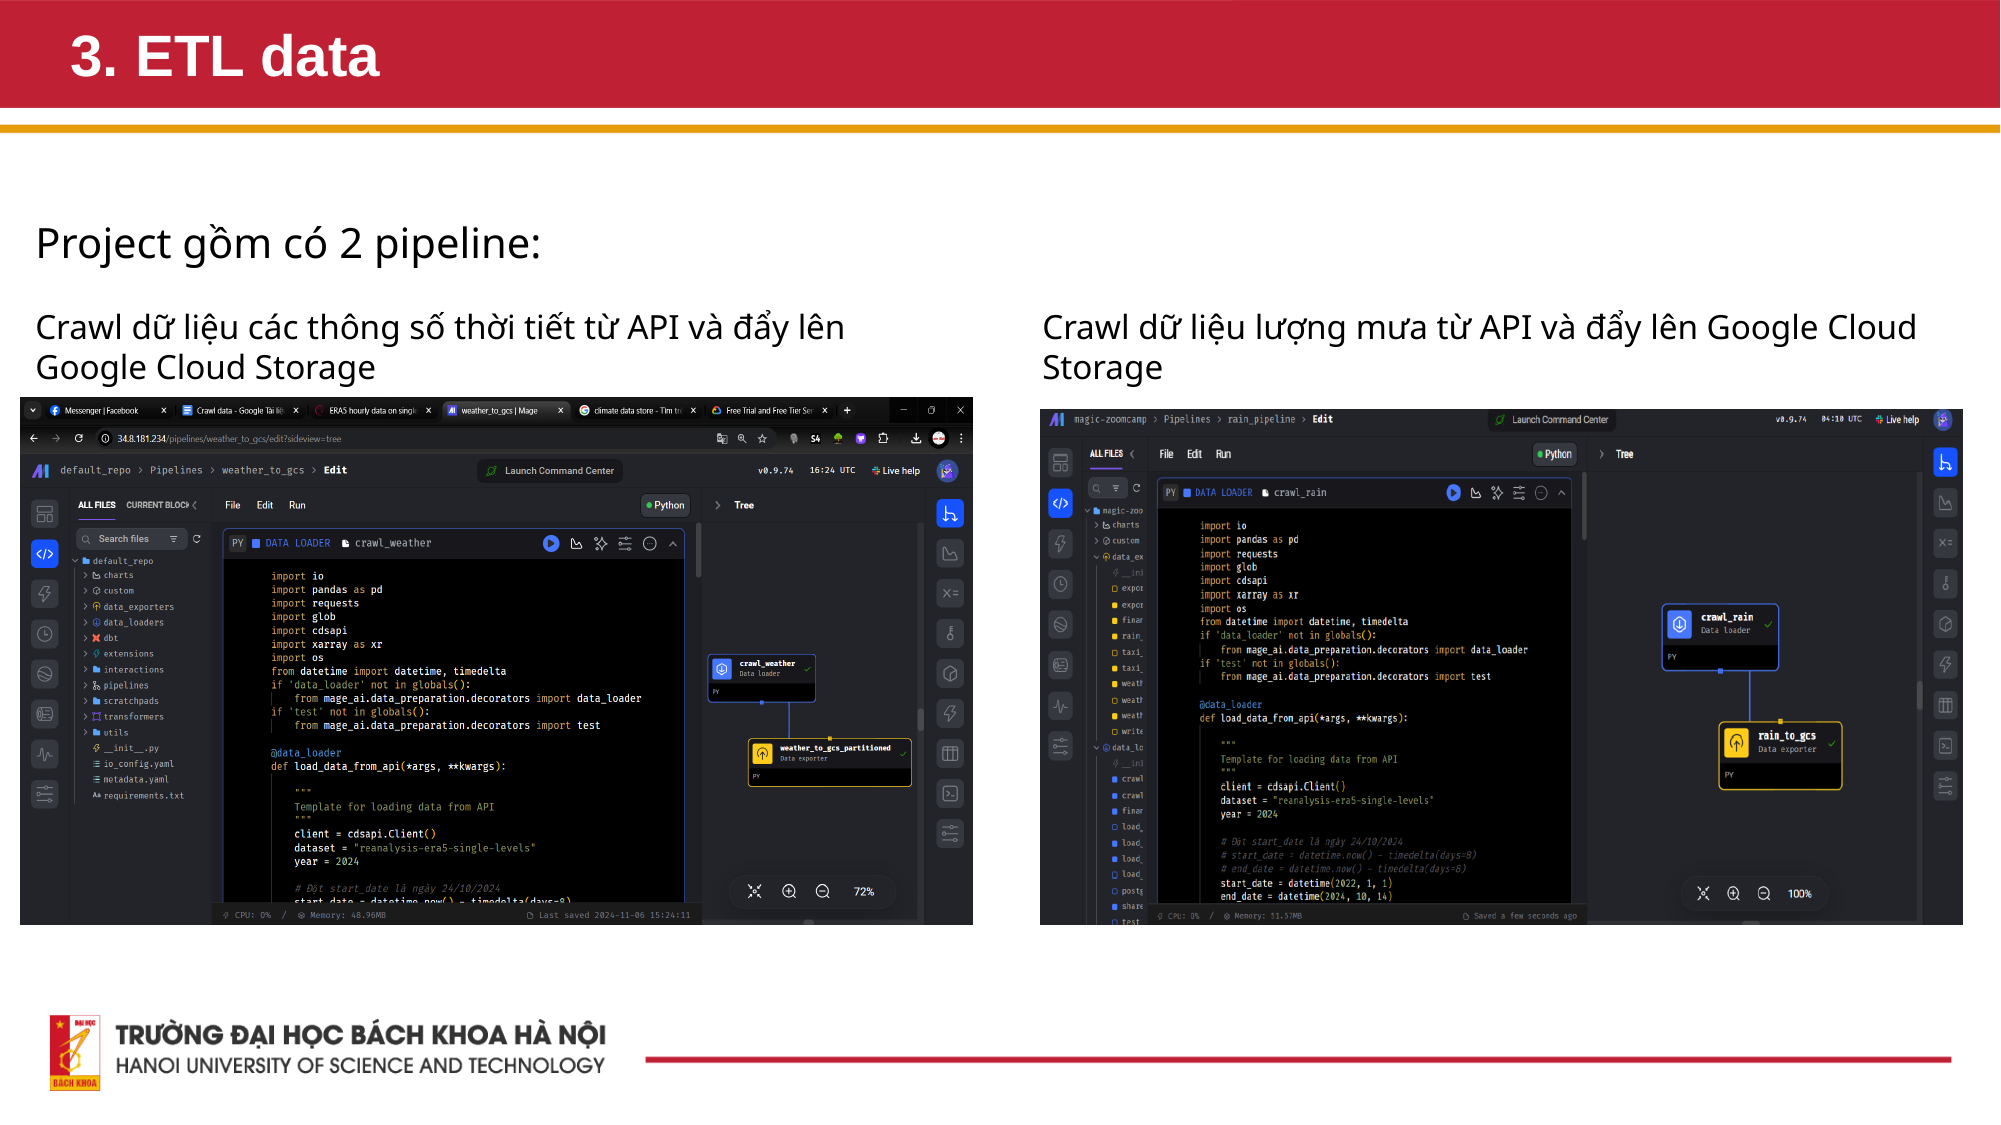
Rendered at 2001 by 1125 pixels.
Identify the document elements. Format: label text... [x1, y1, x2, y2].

text_box Crawl dữ liệu lượng mưa từ API và đẩy lên Google Cloud Storage [1027, 298, 1980, 394]
text_box Crawl dữ liệu các thông số thời tiết từ API và đẩy lên Google Cloud Storage [20, 299, 973, 394]
picture [0, 0, 2001, 1125]
text_box Project gồm có 2 pipeline: [20, 209, 1697, 275]
title 3. ETL data [55, 18, 1945, 90]
